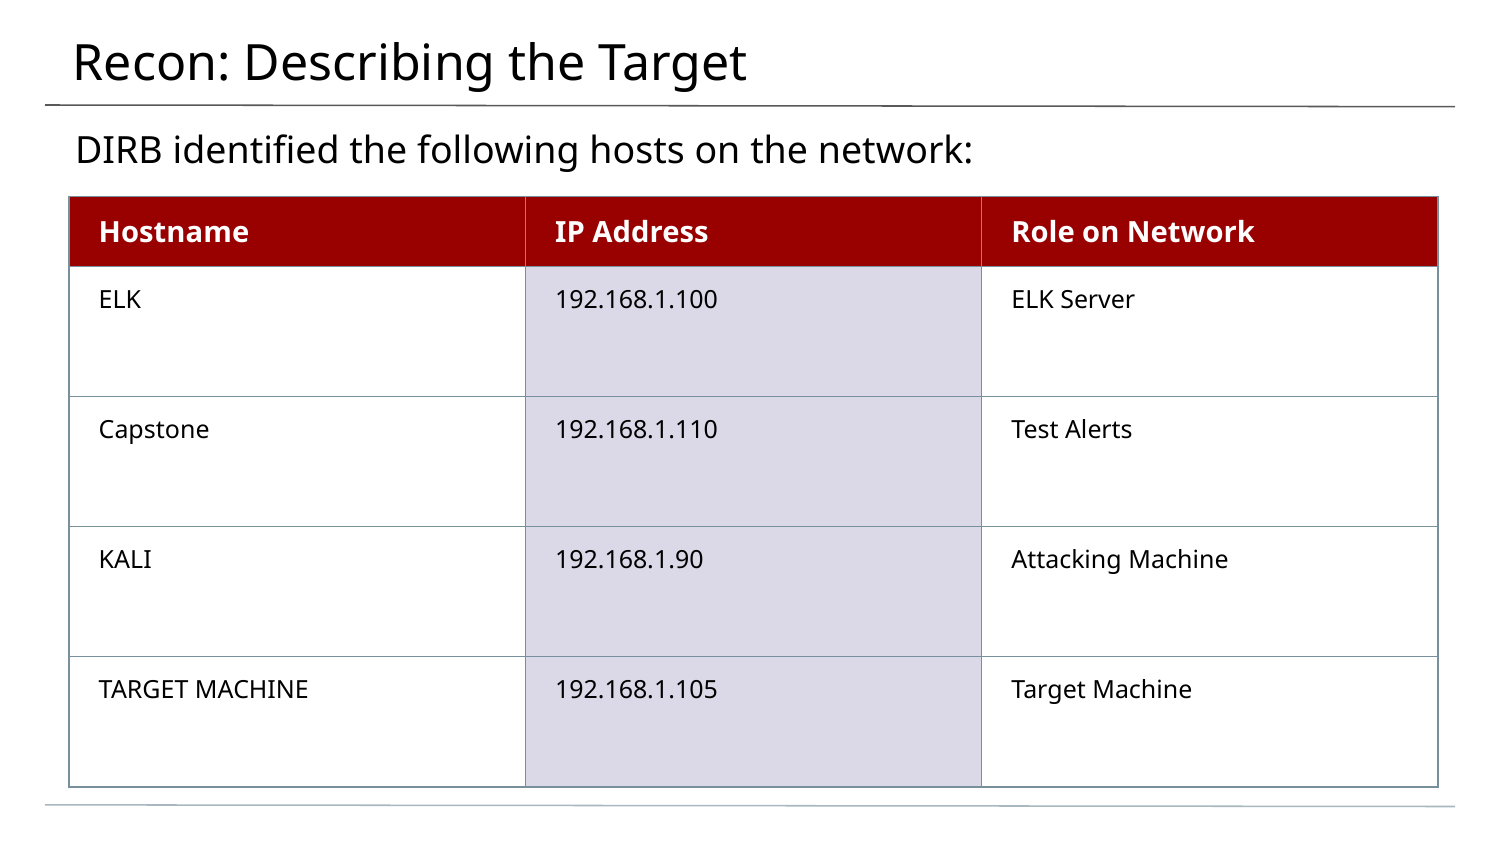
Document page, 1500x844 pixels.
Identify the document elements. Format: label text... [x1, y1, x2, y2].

table_cell Test Alerts [982, 397, 1437, 526]
table_header Role on Network [982, 197, 1437, 266]
table_header Hostname [70, 197, 525, 266]
title Recon: Describing the Target [0, 0, 1500, 88]
table_cell Target Machine [982, 657, 1437, 786]
table_cell 192.168.1.105 [526, 657, 981, 786]
table_cell 192.168.1.100 [526, 267, 981, 396]
table_cell 192.168.1.90 [526, 527, 981, 656]
table_header IP Address [526, 197, 981, 266]
table_cell TARGET MACHINE [70, 657, 525, 786]
table_cell 192.168.1.110 [526, 397, 981, 526]
table_cell Capstone [70, 397, 525, 526]
table_cell ELK [70, 267, 525, 396]
table_cell Attacking Machine [982, 527, 1437, 656]
table_cell KALI [70, 527, 525, 656]
subtitle DIRB identified the following hosts on the network: [0, 110, 1500, 171]
table_cell ELK Server [982, 267, 1437, 396]
